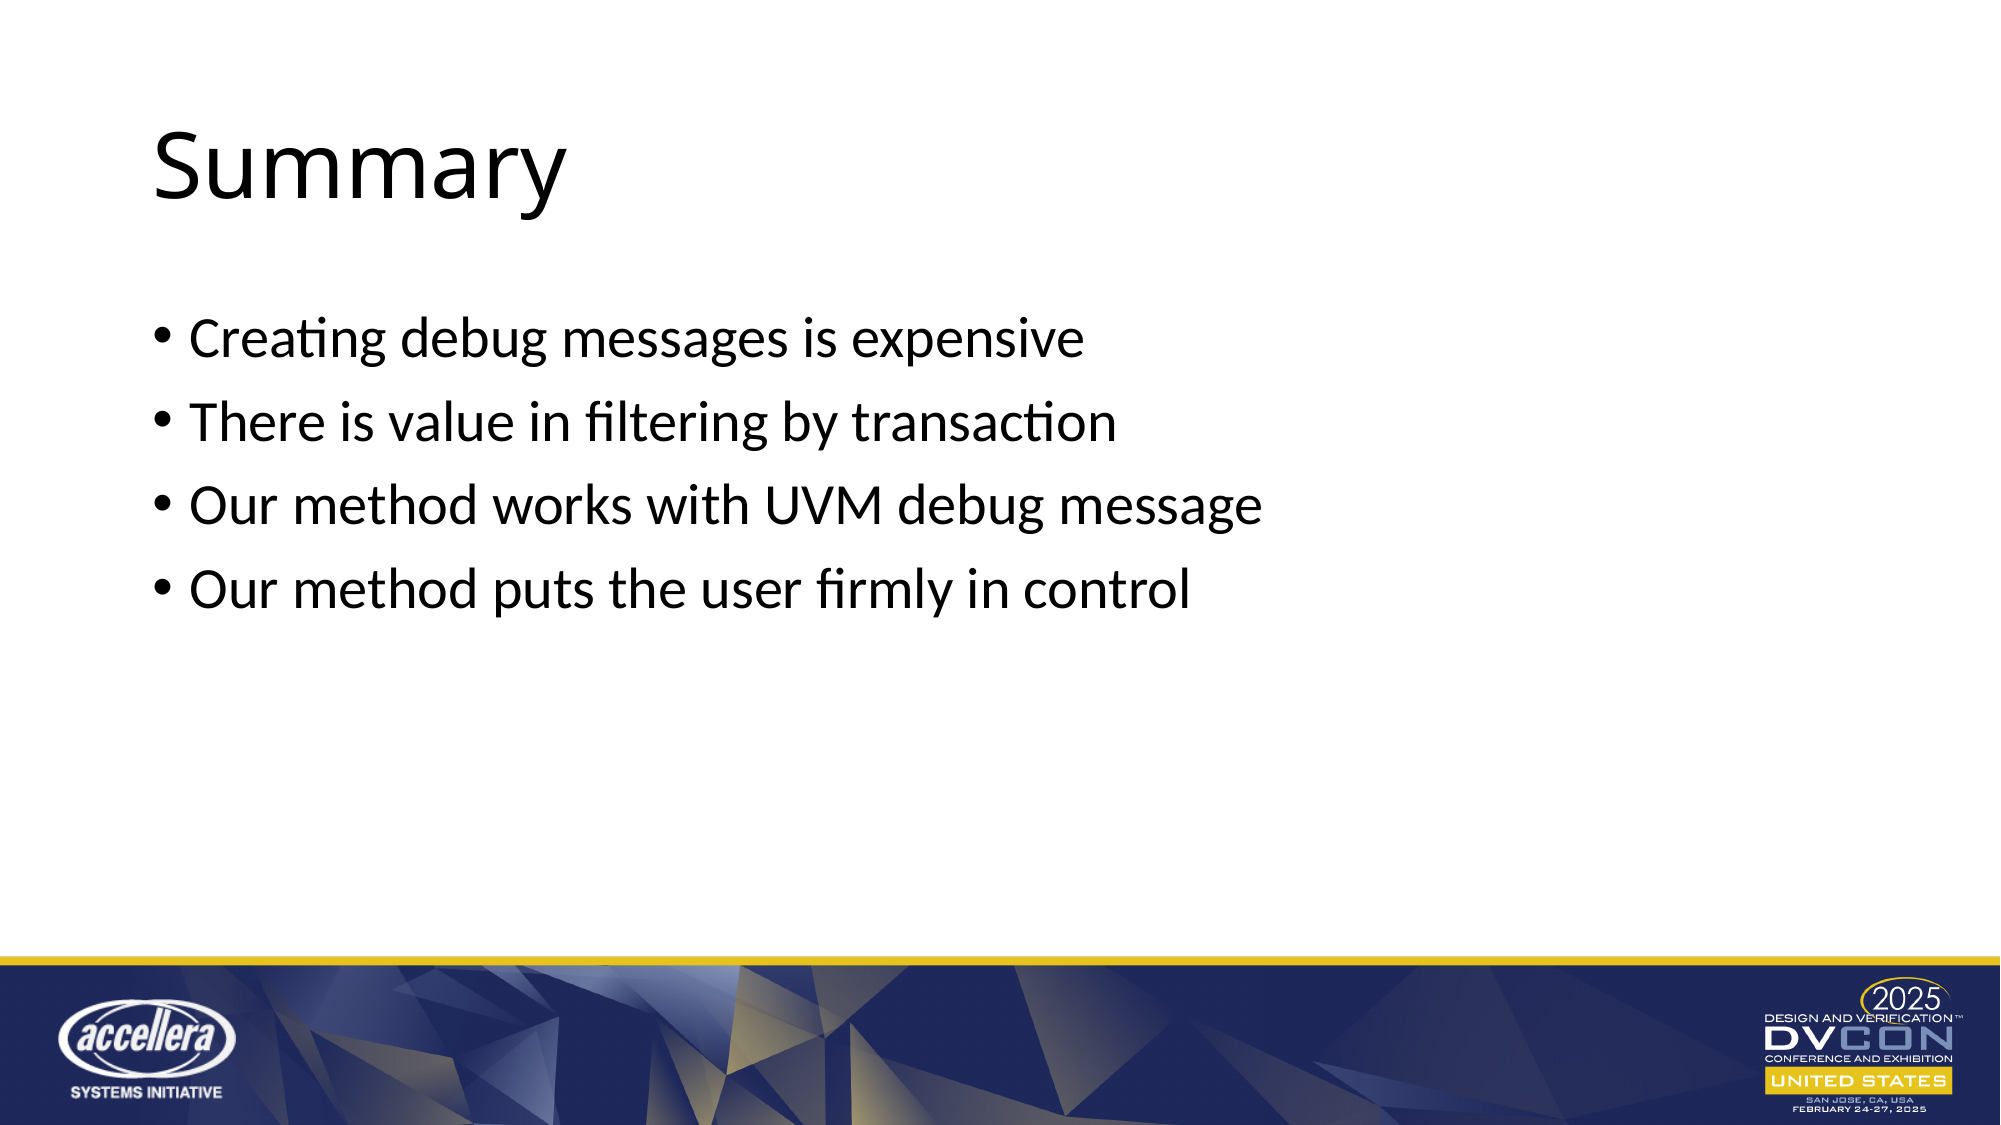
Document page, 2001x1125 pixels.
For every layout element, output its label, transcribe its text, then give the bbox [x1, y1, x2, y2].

title Summary [137, 59, 1863, 278]
picture [0, 0, 2000, 1125]
list Creating debug messages is expensive There is value in filtering by transaction Our method works with UVM debug message Our method puts the user firmly in control [137, 299, 1863, 1014]
